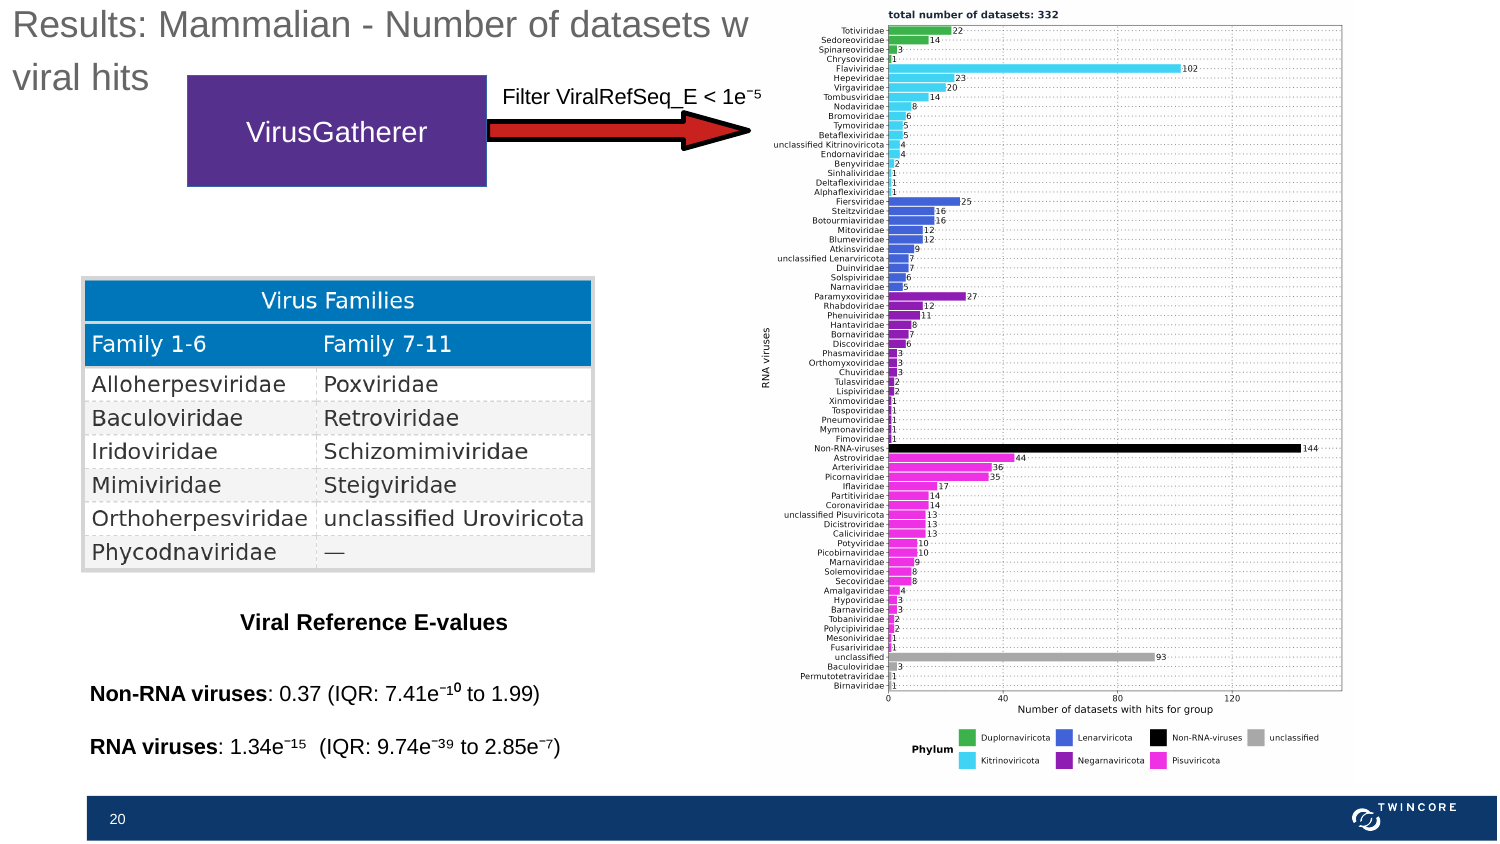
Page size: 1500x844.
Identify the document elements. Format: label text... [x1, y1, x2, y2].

picture [1352, 803, 1456, 831]
text_box Viral Reference E-values Non-RNA viruses: 0.37 (IQR: 7.41e⁻¹⁰ to 1.99) RNA viruses: 1.34e⁻¹⁵ (IQR: 9.74e⁻³⁹ to 2.85e⁻⁷) [74, 599, 674, 796]
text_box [187, 74, 787, 257]
picture [749, 0, 1355, 786]
picture [74, 271, 599, 578]
